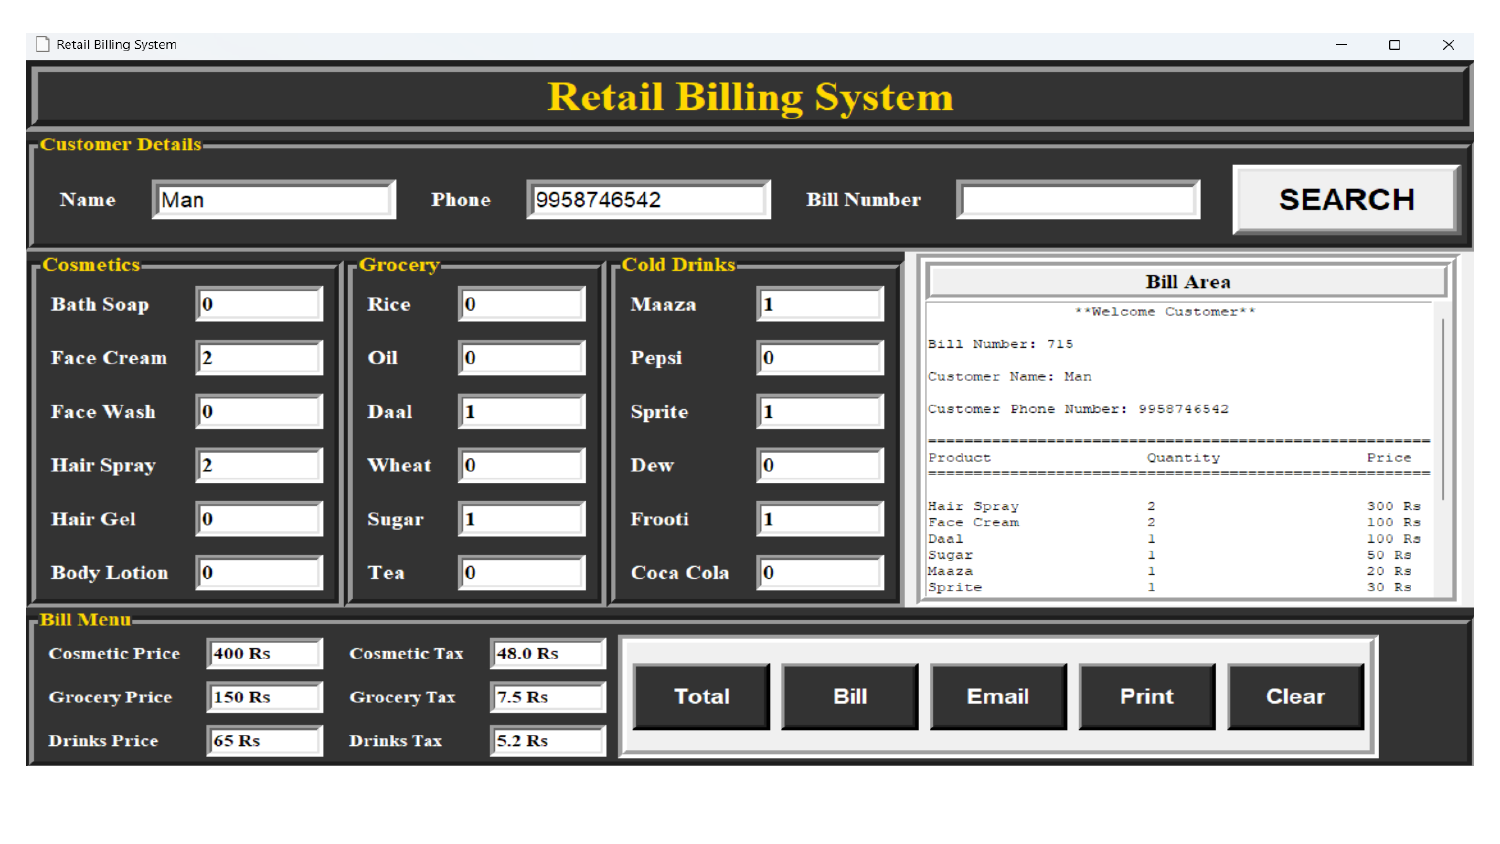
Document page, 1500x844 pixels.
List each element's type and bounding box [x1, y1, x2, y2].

picture [25, 33, 1475, 766]
